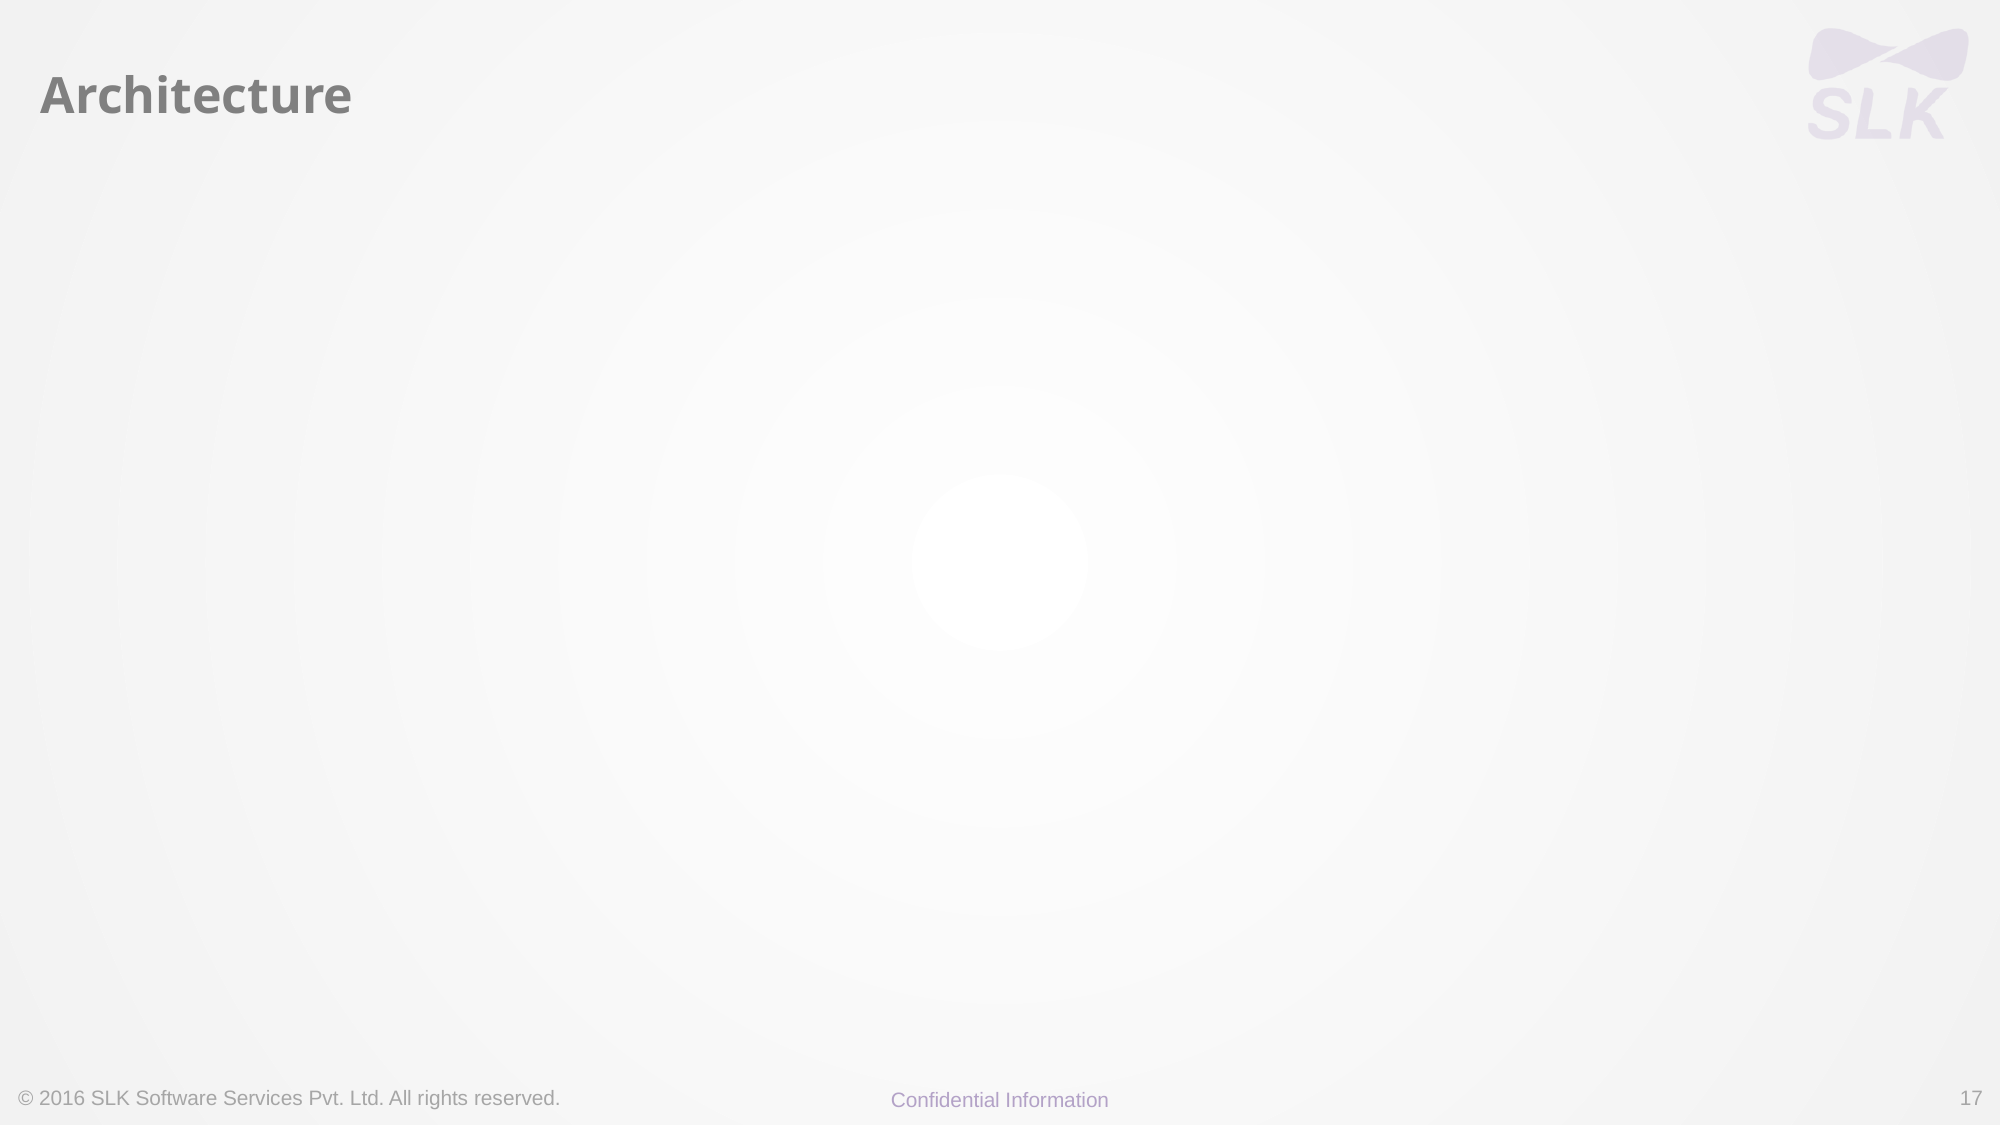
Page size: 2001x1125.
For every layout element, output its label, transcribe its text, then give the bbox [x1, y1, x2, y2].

title Architecture [26, 63, 1750, 142]
